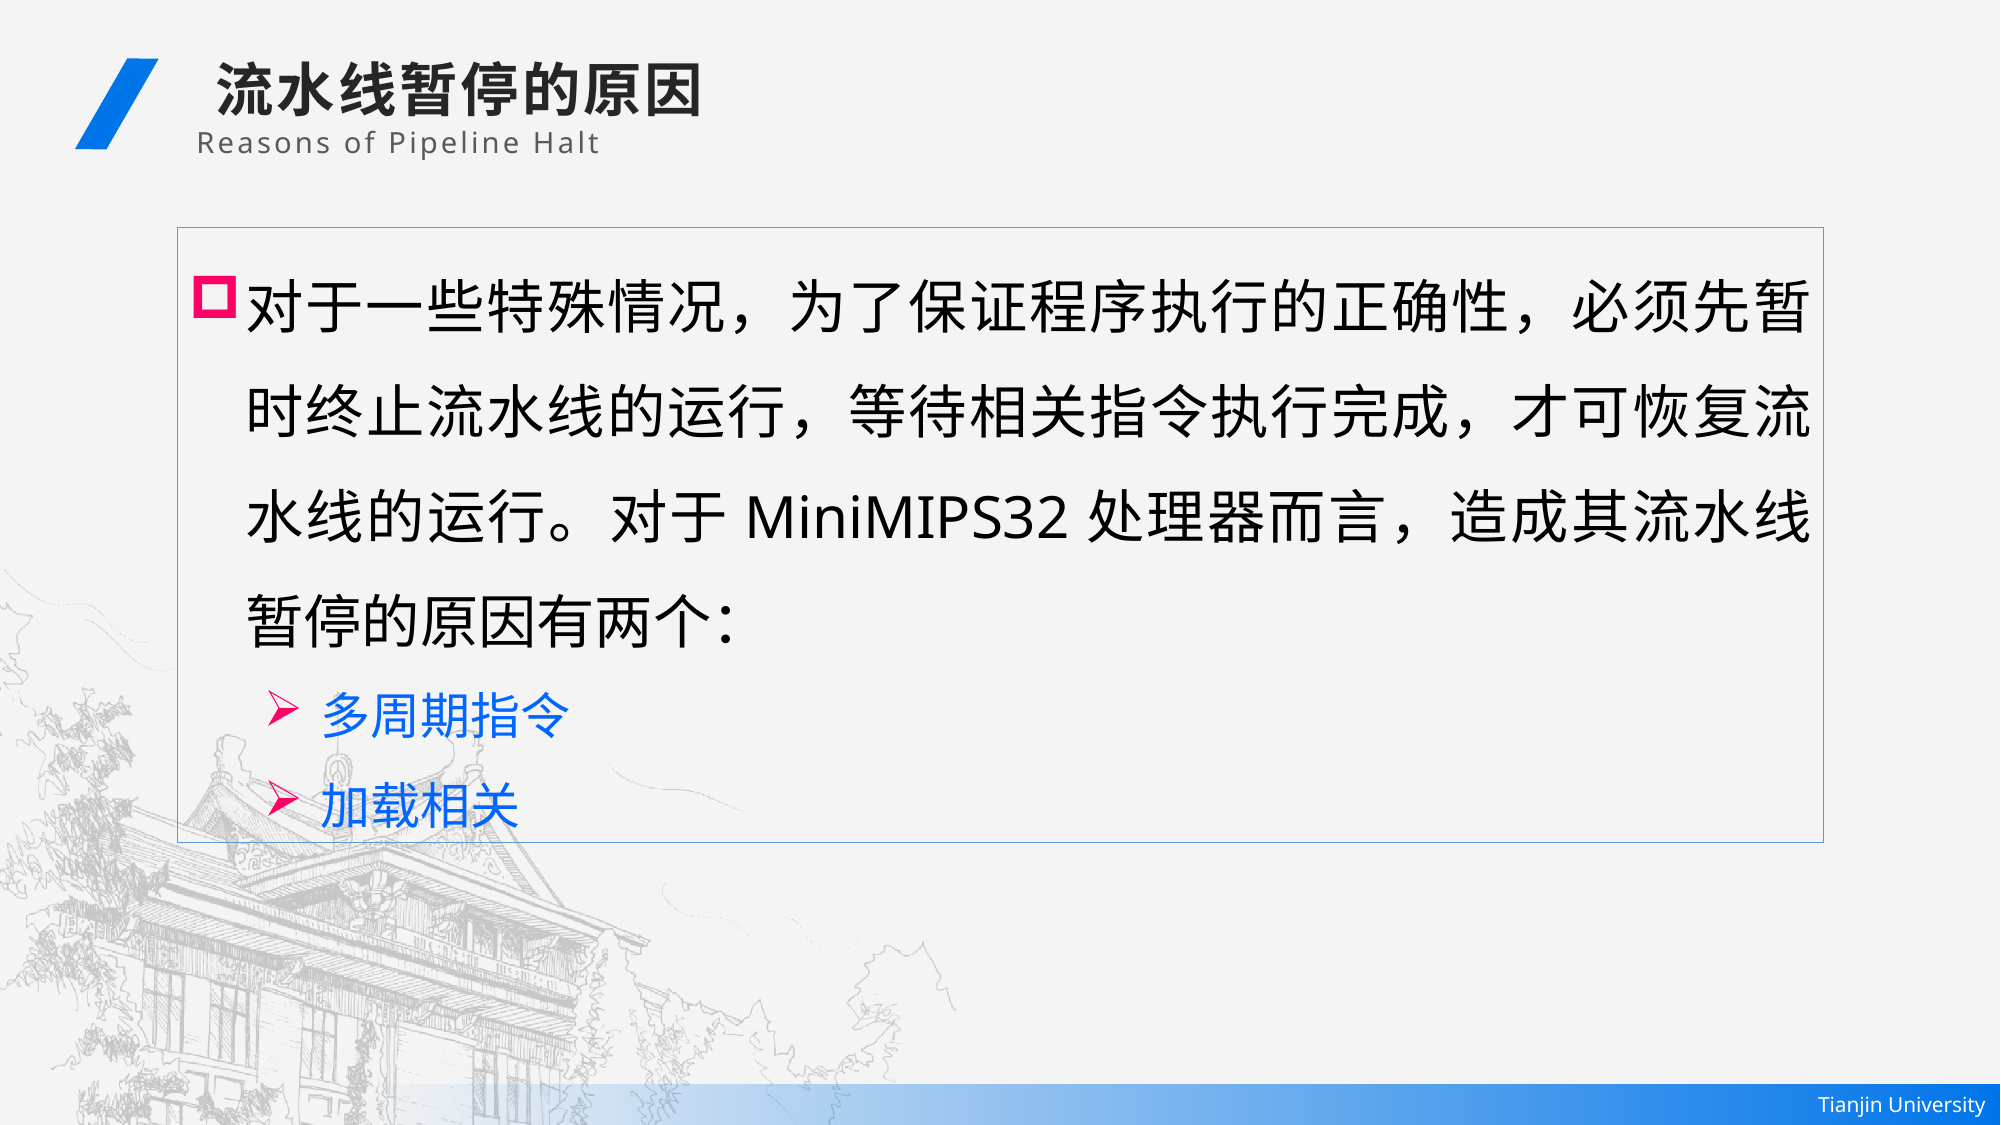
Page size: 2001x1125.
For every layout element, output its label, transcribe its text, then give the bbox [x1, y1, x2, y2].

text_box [98, 45, 724, 168]
text_box [74, 109, 98, 150]
text_box 对于一些特殊情况，为了保证程序执行的正确性，必须先暂时终止流水线的运行，等待相关指令执行完成，才可恢复流水线的运行。对于MiniMIPS32处理器而言，造成其流水线暂停的原因有两个： 多周期指令 加载相关 [177, 227, 1824, 843]
